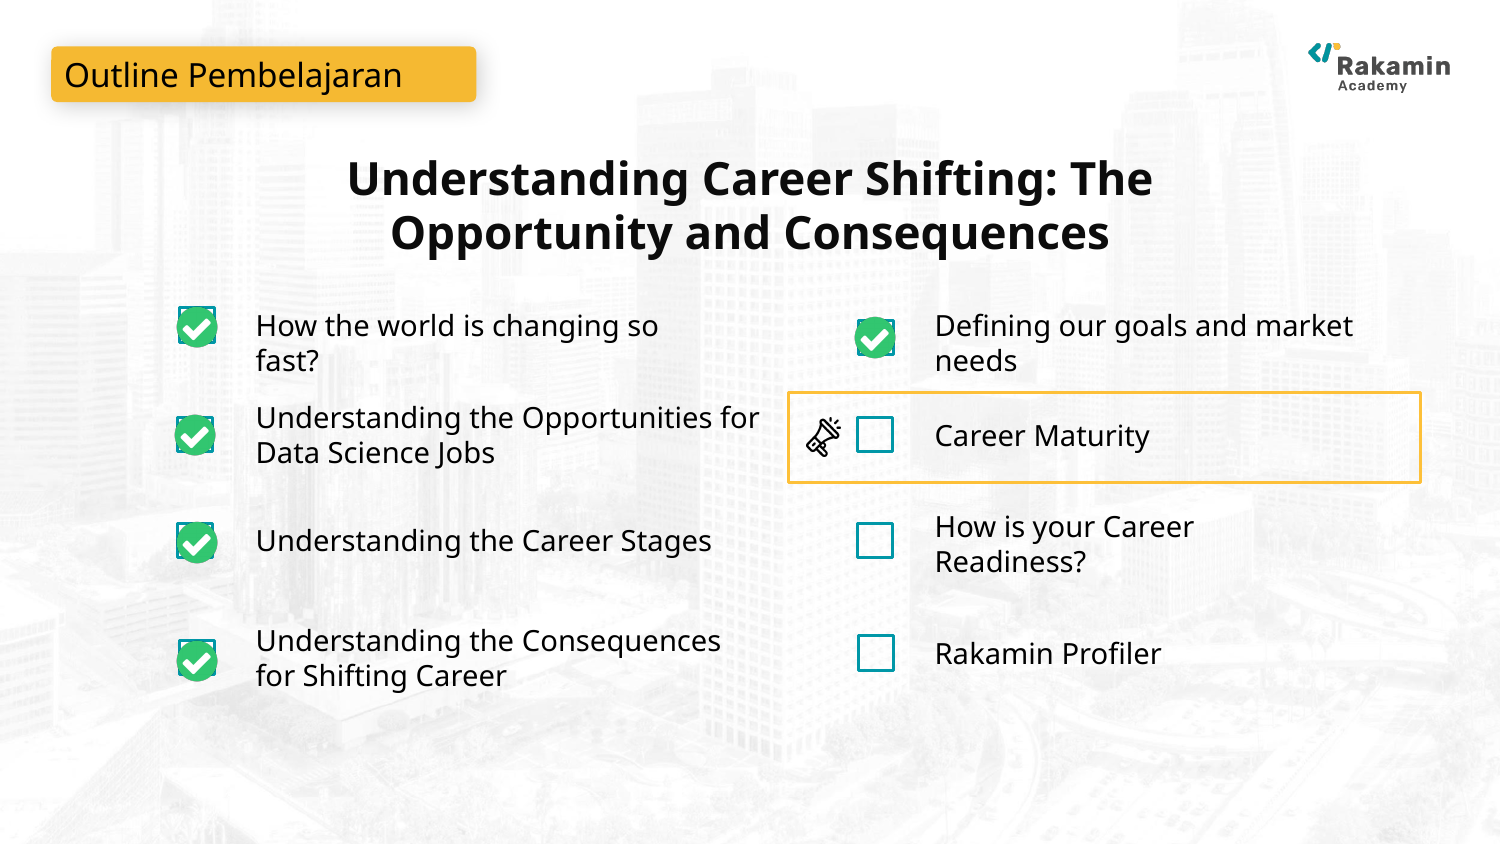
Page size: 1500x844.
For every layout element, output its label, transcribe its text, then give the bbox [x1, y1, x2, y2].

text_box How the world is changing so fast? [240, 292, 714, 384]
text_box Defining our goals and market needs [919, 292, 1393, 393]
text_box [858, 635, 894, 671]
text_box Rakamin Profiler [919, 620, 1333, 686]
text_box [857, 417, 893, 452]
text_box Understanding Career Shifting: The Opportunity and Consequences [223, 149, 1277, 205]
text_box Career Maturity [919, 402, 1362, 468]
text_box Understanding the Opportunities for Data Science Jobs [240, 384, 781, 485]
text_box How is your Career Readiness? [919, 493, 1326, 594]
text_box [857, 523, 893, 558]
text_box Understanding the Consequences for Shifting Career [240, 607, 781, 778]
text_box Understanding the Career Stages [240, 507, 806, 573]
text_box Outline Pembelajaran [51, 46, 477, 103]
text_box [788, 392, 1421, 483]
picture [0, 0, 1500, 844]
